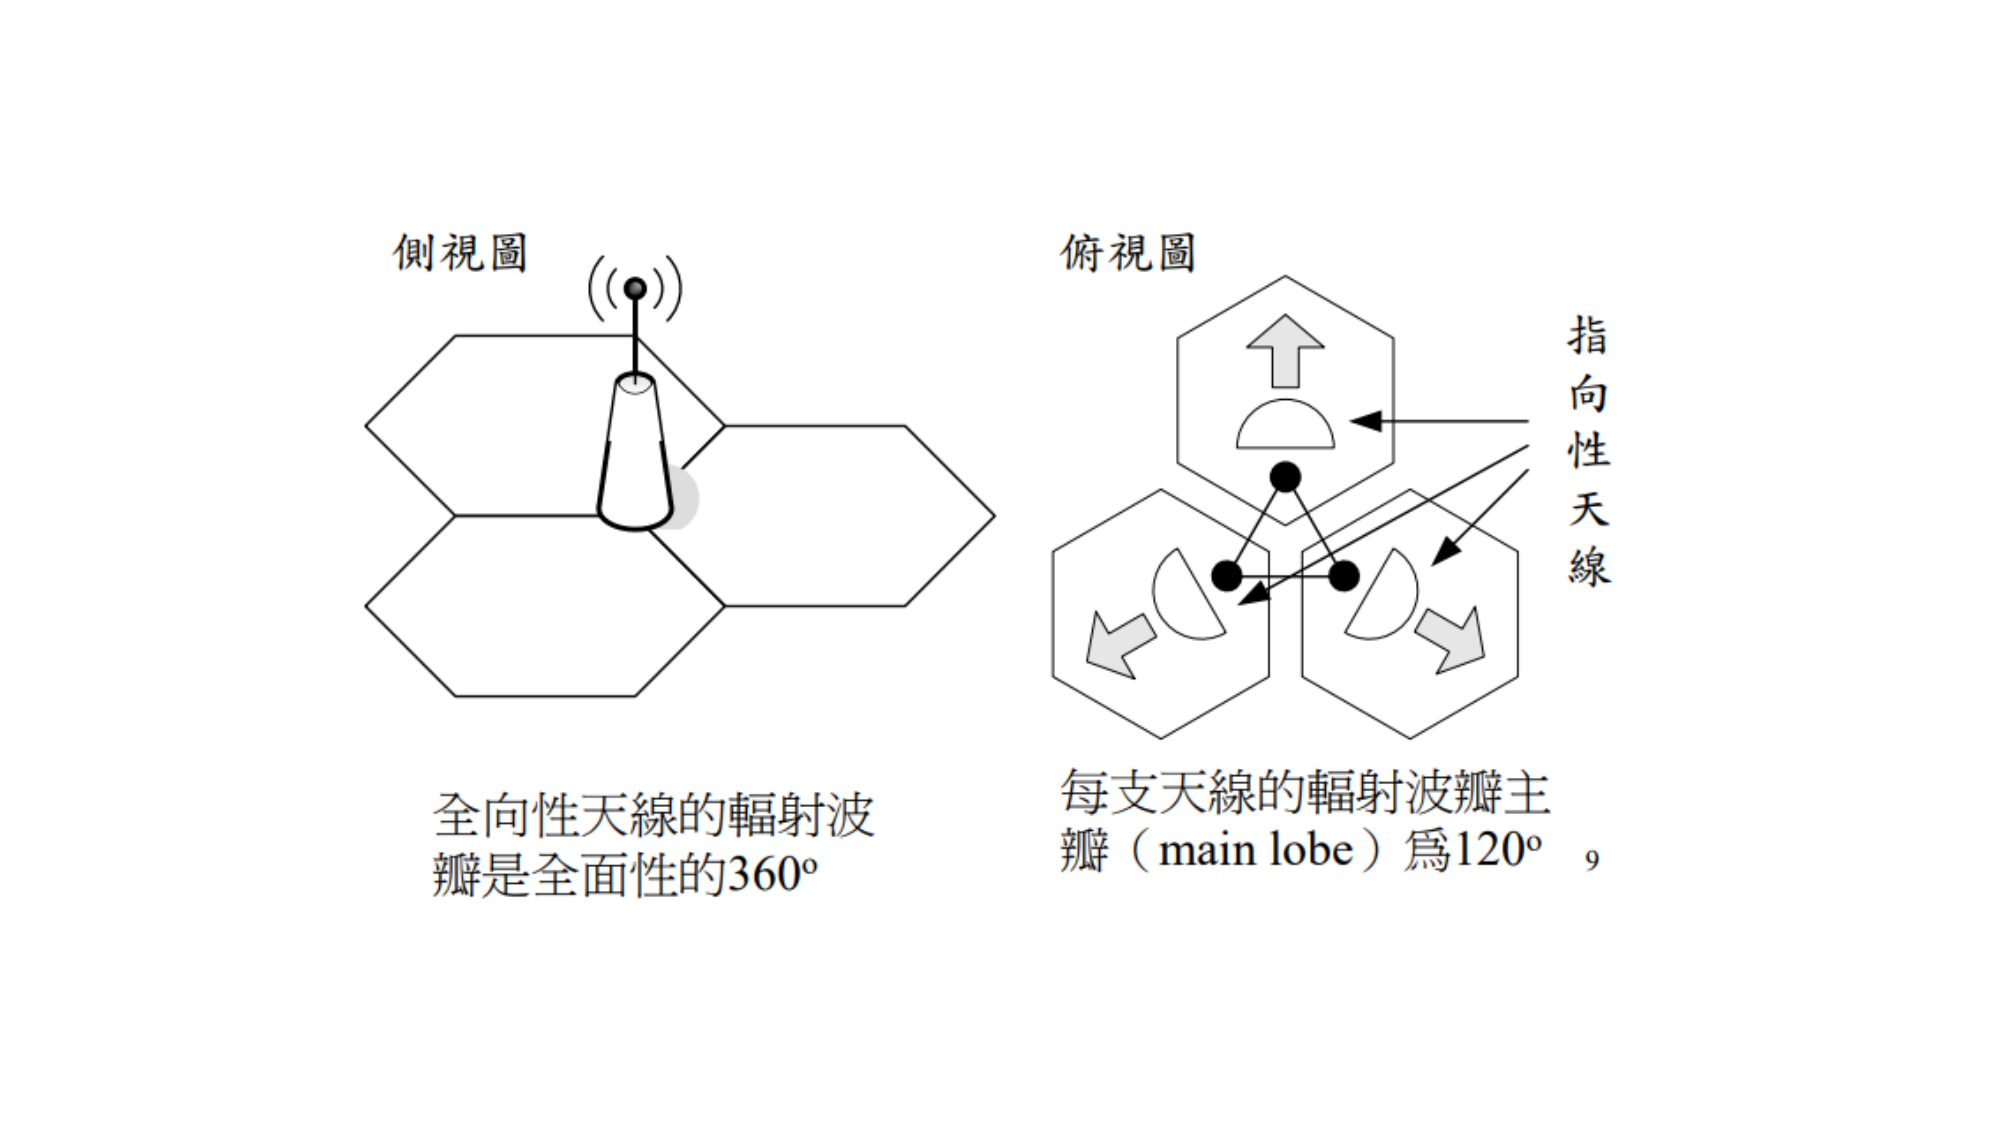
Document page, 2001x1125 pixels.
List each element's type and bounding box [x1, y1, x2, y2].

picture [236, 150, 1798, 1003]
